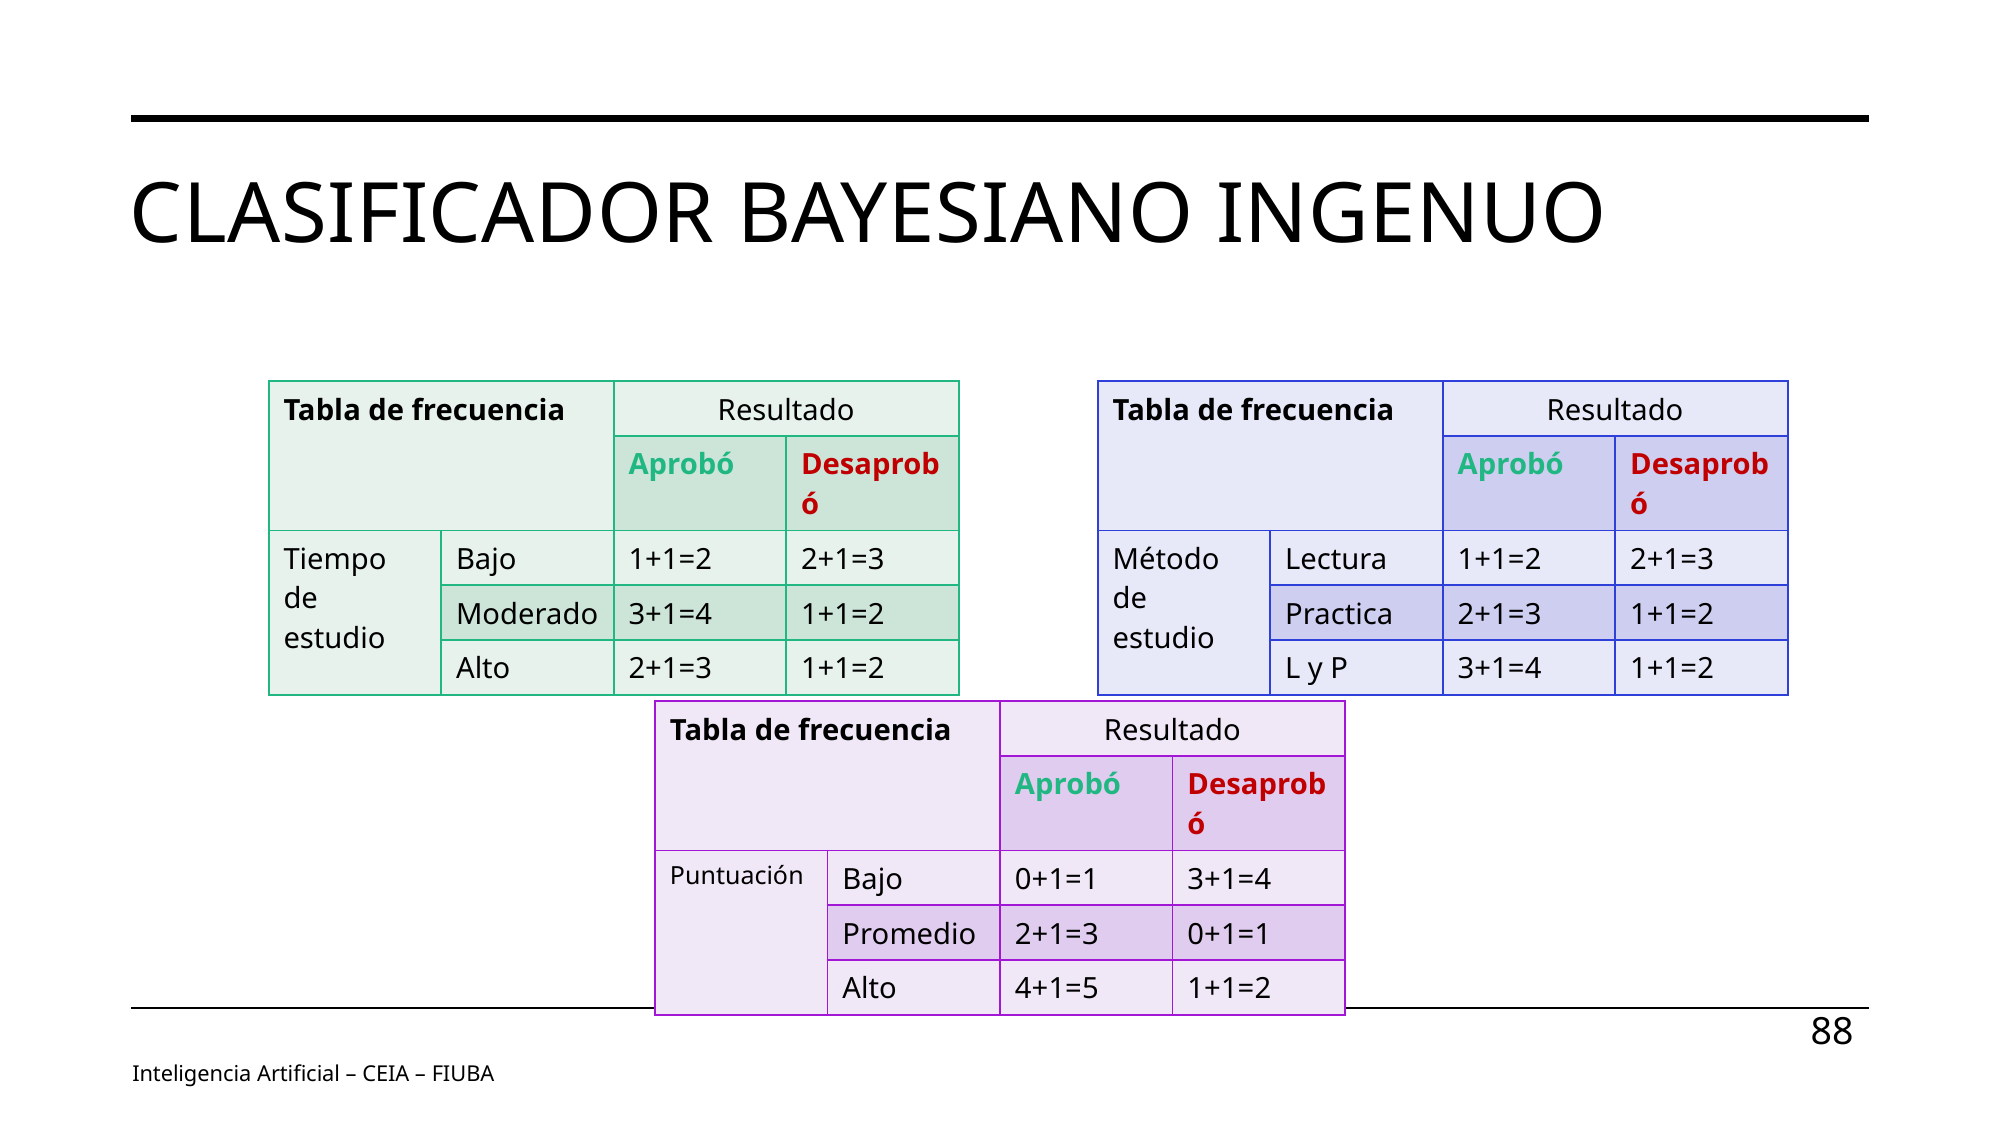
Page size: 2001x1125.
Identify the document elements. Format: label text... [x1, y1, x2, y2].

table_cell Bajo [828, 851, 999, 904]
table_cell Desaprobó [1173, 757, 1344, 850]
table_cell Alto [442, 641, 613, 694]
table_header Tabla de frecuencia [1099, 382, 1442, 530]
slide_number 88 [1787, 1010, 1869, 1055]
table_cell Desaprobó [1616, 437, 1787, 530]
table_cell Alto [828, 961, 999, 1014]
table_cell 2+1=3 [1444, 586, 1614, 639]
table_cell Practica [1271, 586, 1442, 639]
table_header Resultado [615, 382, 958, 435]
table_cell 2+1=3 [1001, 906, 1172, 959]
table_header Tabla de frecuencia [656, 702, 999, 850]
table_cell 1+1=2 [1173, 961, 1344, 1014]
table_cell 3+1=4 [615, 586, 785, 639]
table_header Resultado [1001, 702, 1344, 755]
table_cell 1+1=2 [1444, 531, 1614, 584]
table_cell Método de estudio [1099, 531, 1269, 694]
table_cell 1+1=2 [1616, 641, 1787, 694]
table_header Resultado [1444, 382, 1787, 435]
table_cell Bajo [442, 531, 613, 584]
table_cell Aprobó [1001, 757, 1172, 850]
table_cell 3+1=4 [1444, 641, 1614, 694]
table_cell Aprobó [1444, 437, 1614, 530]
table_cell Puntuación [656, 851, 827, 1014]
table_cell Lectura [1271, 531, 1442, 584]
title Clasificador Bayesiano ingenuo [114, 151, 1869, 290]
table_cell Aprobó [615, 437, 785, 530]
table_cell Moderado [442, 586, 613, 639]
table_cell 4+1=5 [1001, 961, 1172, 1014]
table_cell 0+1=1 [1001, 851, 1172, 904]
table_cell 2+1=3 [1616, 531, 1787, 584]
table_cell 1+1=2 [615, 531, 785, 584]
table_cell Tiempo de estudio [270, 531, 440, 694]
table_cell 1+1=2 [787, 641, 958, 694]
table_cell 1+1=2 [787, 586, 958, 639]
table_cell 1+1=2 [1616, 586, 1787, 639]
table_cell 3+1=4 [1173, 851, 1344, 904]
table_cell 0+1=1 [1173, 906, 1344, 959]
table_cell 2+1=3 [787, 531, 958, 584]
table_cell Promedio [828, 906, 999, 959]
table_cell L y P [1271, 641, 1442, 694]
table_cell Desaprobó [787, 437, 958, 530]
footer Inteligencia Artificial – CEIA – FIUBA [117, 1042, 862, 1103]
table_header Tabla de frecuencia [270, 382, 613, 530]
table_cell 2+1=3 [615, 641, 785, 694]
